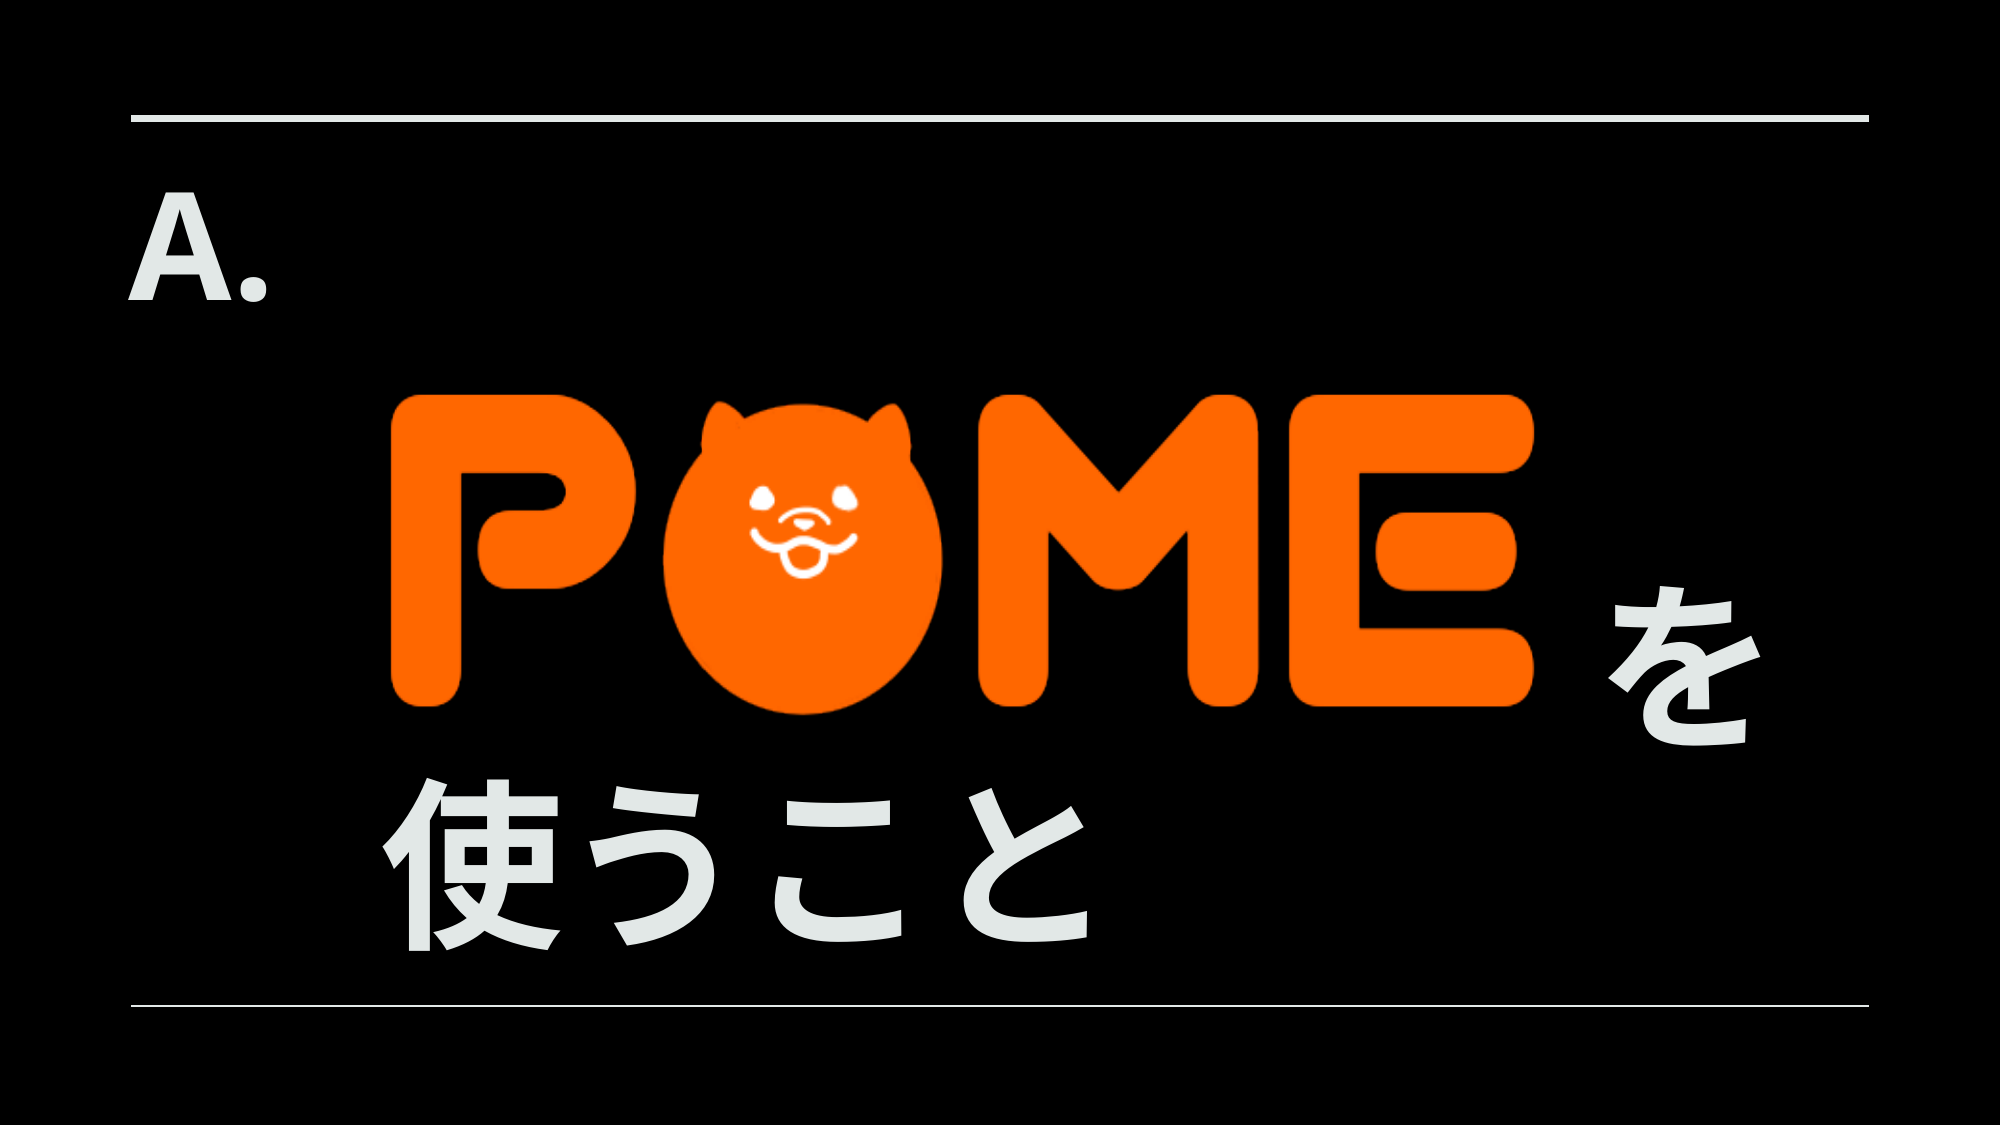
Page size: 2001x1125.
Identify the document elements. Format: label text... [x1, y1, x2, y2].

text_box [0, 0, 2000, 1125]
text_box を [1580, 545, 1872, 780]
title A. [114, 143, 1801, 778]
picture [315, 255, 1600, 767]
text_box 使うこと [365, 767, 1366, 979]
